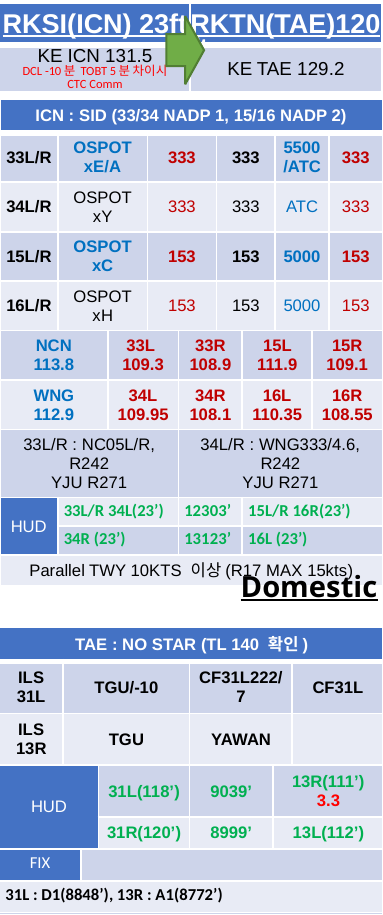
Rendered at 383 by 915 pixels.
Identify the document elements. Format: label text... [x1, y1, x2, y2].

table_cell 333 [217, 136, 274, 181]
table_cell 13R(111’) 3.3 [274, 766, 382, 816]
table_cell 333 [148, 136, 216, 181]
table_cell 13123’ [179, 527, 241, 554]
table_cell 16L (23’) [243, 527, 382, 554]
table_cell TGU/-10 [64, 664, 189, 713]
text_box Domestic [207, 560, 382, 615]
table_cell 34L/R [1, 183, 57, 231]
table_cell 34L/R : WNG333/4.6, R242 YJU R271 [179, 430, 382, 497]
table_cell CF31L [293, 664, 382, 713]
table_cell 33L/R : NC05L/R, R242 YJU R271 [1, 430, 178, 497]
table_cell 31L(118’) [99, 766, 189, 816]
table_header ICN : SID (33/34 NADP 1, 15/16 NADP 2) [1, 100, 382, 130]
table_cell ILS 13R [0, 714, 62, 764]
table_cell 153 [148, 282, 216, 330]
table_cell OSPOT xY [59, 183, 147, 231]
table_cell 15R 109.1 [313, 331, 382, 379]
table_cell 15L/R 16R(23’) [243, 498, 382, 525]
table_cell 33R 108.9 [179, 331, 241, 379]
table_cell 153 [148, 233, 216, 280]
table_cell 8999’ [190, 818, 272, 848]
table_cell [293, 714, 382, 764]
table_cell 5500/ATC [276, 136, 328, 181]
table_cell HUD [1, 498, 57, 554]
table_header RKSI(ICN) 23ft [0, 4, 189, 42]
table_cell 333 [330, 183, 382, 231]
table_cell 9039’ [190, 766, 272, 816]
table_cell 15L/R [1, 233, 57, 280]
table_cell 33L/R 34L(23’) [59, 498, 178, 525]
table_cell ILS 31L [0, 664, 62, 713]
text_box [166, 16, 205, 85]
table_cell OSPOT xC [59, 233, 147, 280]
table_cell 333 [217, 183, 274, 231]
table_cell 153 [217, 282, 274, 330]
table_cell 5000 [276, 233, 328, 280]
table_cell 333 [330, 136, 382, 181]
table_cell Parallel TWY 10KTS 이상(R17 MAX 15kts) [1, 556, 382, 585]
table_cell CF31L222/7 [190, 664, 291, 713]
table_cell 13L(112’) [274, 818, 382, 848]
table_cell OSPOT xE/A [59, 136, 147, 181]
table_cell 5000 [276, 282, 328, 330]
table_cell ATC [276, 183, 328, 231]
table_cell WNG 112.9 [1, 381, 107, 429]
table_cell KE TAE 129.2 [191, 48, 381, 91]
table_cell OSPOT xH [59, 282, 147, 330]
table_cell 33L 109.3 [109, 331, 178, 379]
table_cell FIX [0, 850, 80, 880]
table_cell 16L/R [1, 282, 57, 330]
table_cell TGU [64, 714, 189, 764]
table_cell KE ICN 131.5 DCL -10분 TOBT 5분 차이시 CTC Comm [0, 48, 189, 91]
table_header TAE : NO STAR (TL 140 확인) [0, 628, 382, 659]
table_cell 34R 108.1 [179, 381, 241, 429]
table_cell 16R 108.55 [313, 381, 382, 429]
table_cell 34L 109.95 [109, 381, 178, 429]
table_cell 16L 110.35 [243, 381, 311, 429]
table_cell 153 [217, 233, 274, 280]
table_cell 12303’ [179, 498, 241, 525]
table_cell 31R(120’) [99, 818, 189, 848]
table_cell YAWAN [190, 714, 291, 764]
table_cell 15L 111.9 [243, 331, 311, 379]
table_cell 33L/R [1, 136, 57, 181]
table_cell [82, 850, 382, 880]
table_cell 31L : D1(8848’), 13R : A1(8772’) [0, 882, 382, 912]
table_cell HUD [0, 766, 98, 848]
table_cell NCN 113.8 [1, 331, 107, 379]
table_header RKTN(TAE)120ft [191, 4, 381, 42]
table_cell 333 [148, 183, 216, 231]
table_cell 34R (23’) [59, 527, 178, 554]
table_cell 153 [330, 282, 382, 330]
table_cell 153 [330, 233, 382, 280]
